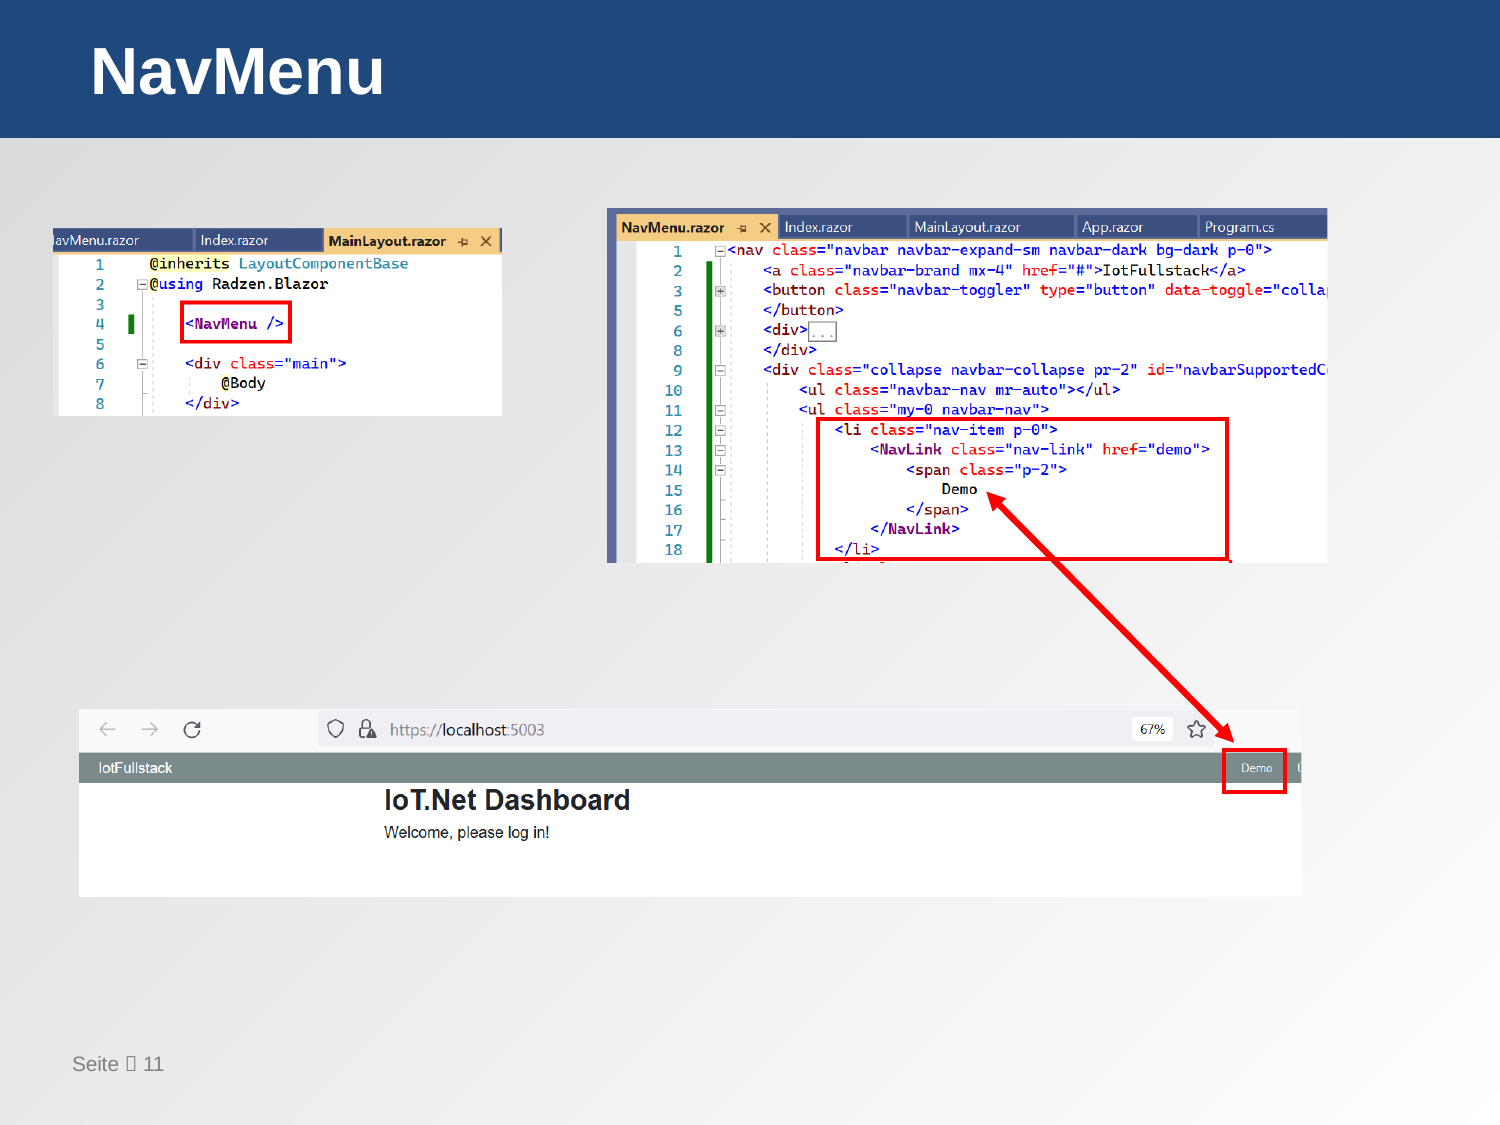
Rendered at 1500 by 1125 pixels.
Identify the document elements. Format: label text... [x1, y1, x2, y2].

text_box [985, 491, 1235, 743]
picture [78, 708, 1302, 897]
picture [52, 228, 503, 417]
picture [606, 207, 1328, 563]
title NavMenu [75, 20, 1425, 208]
